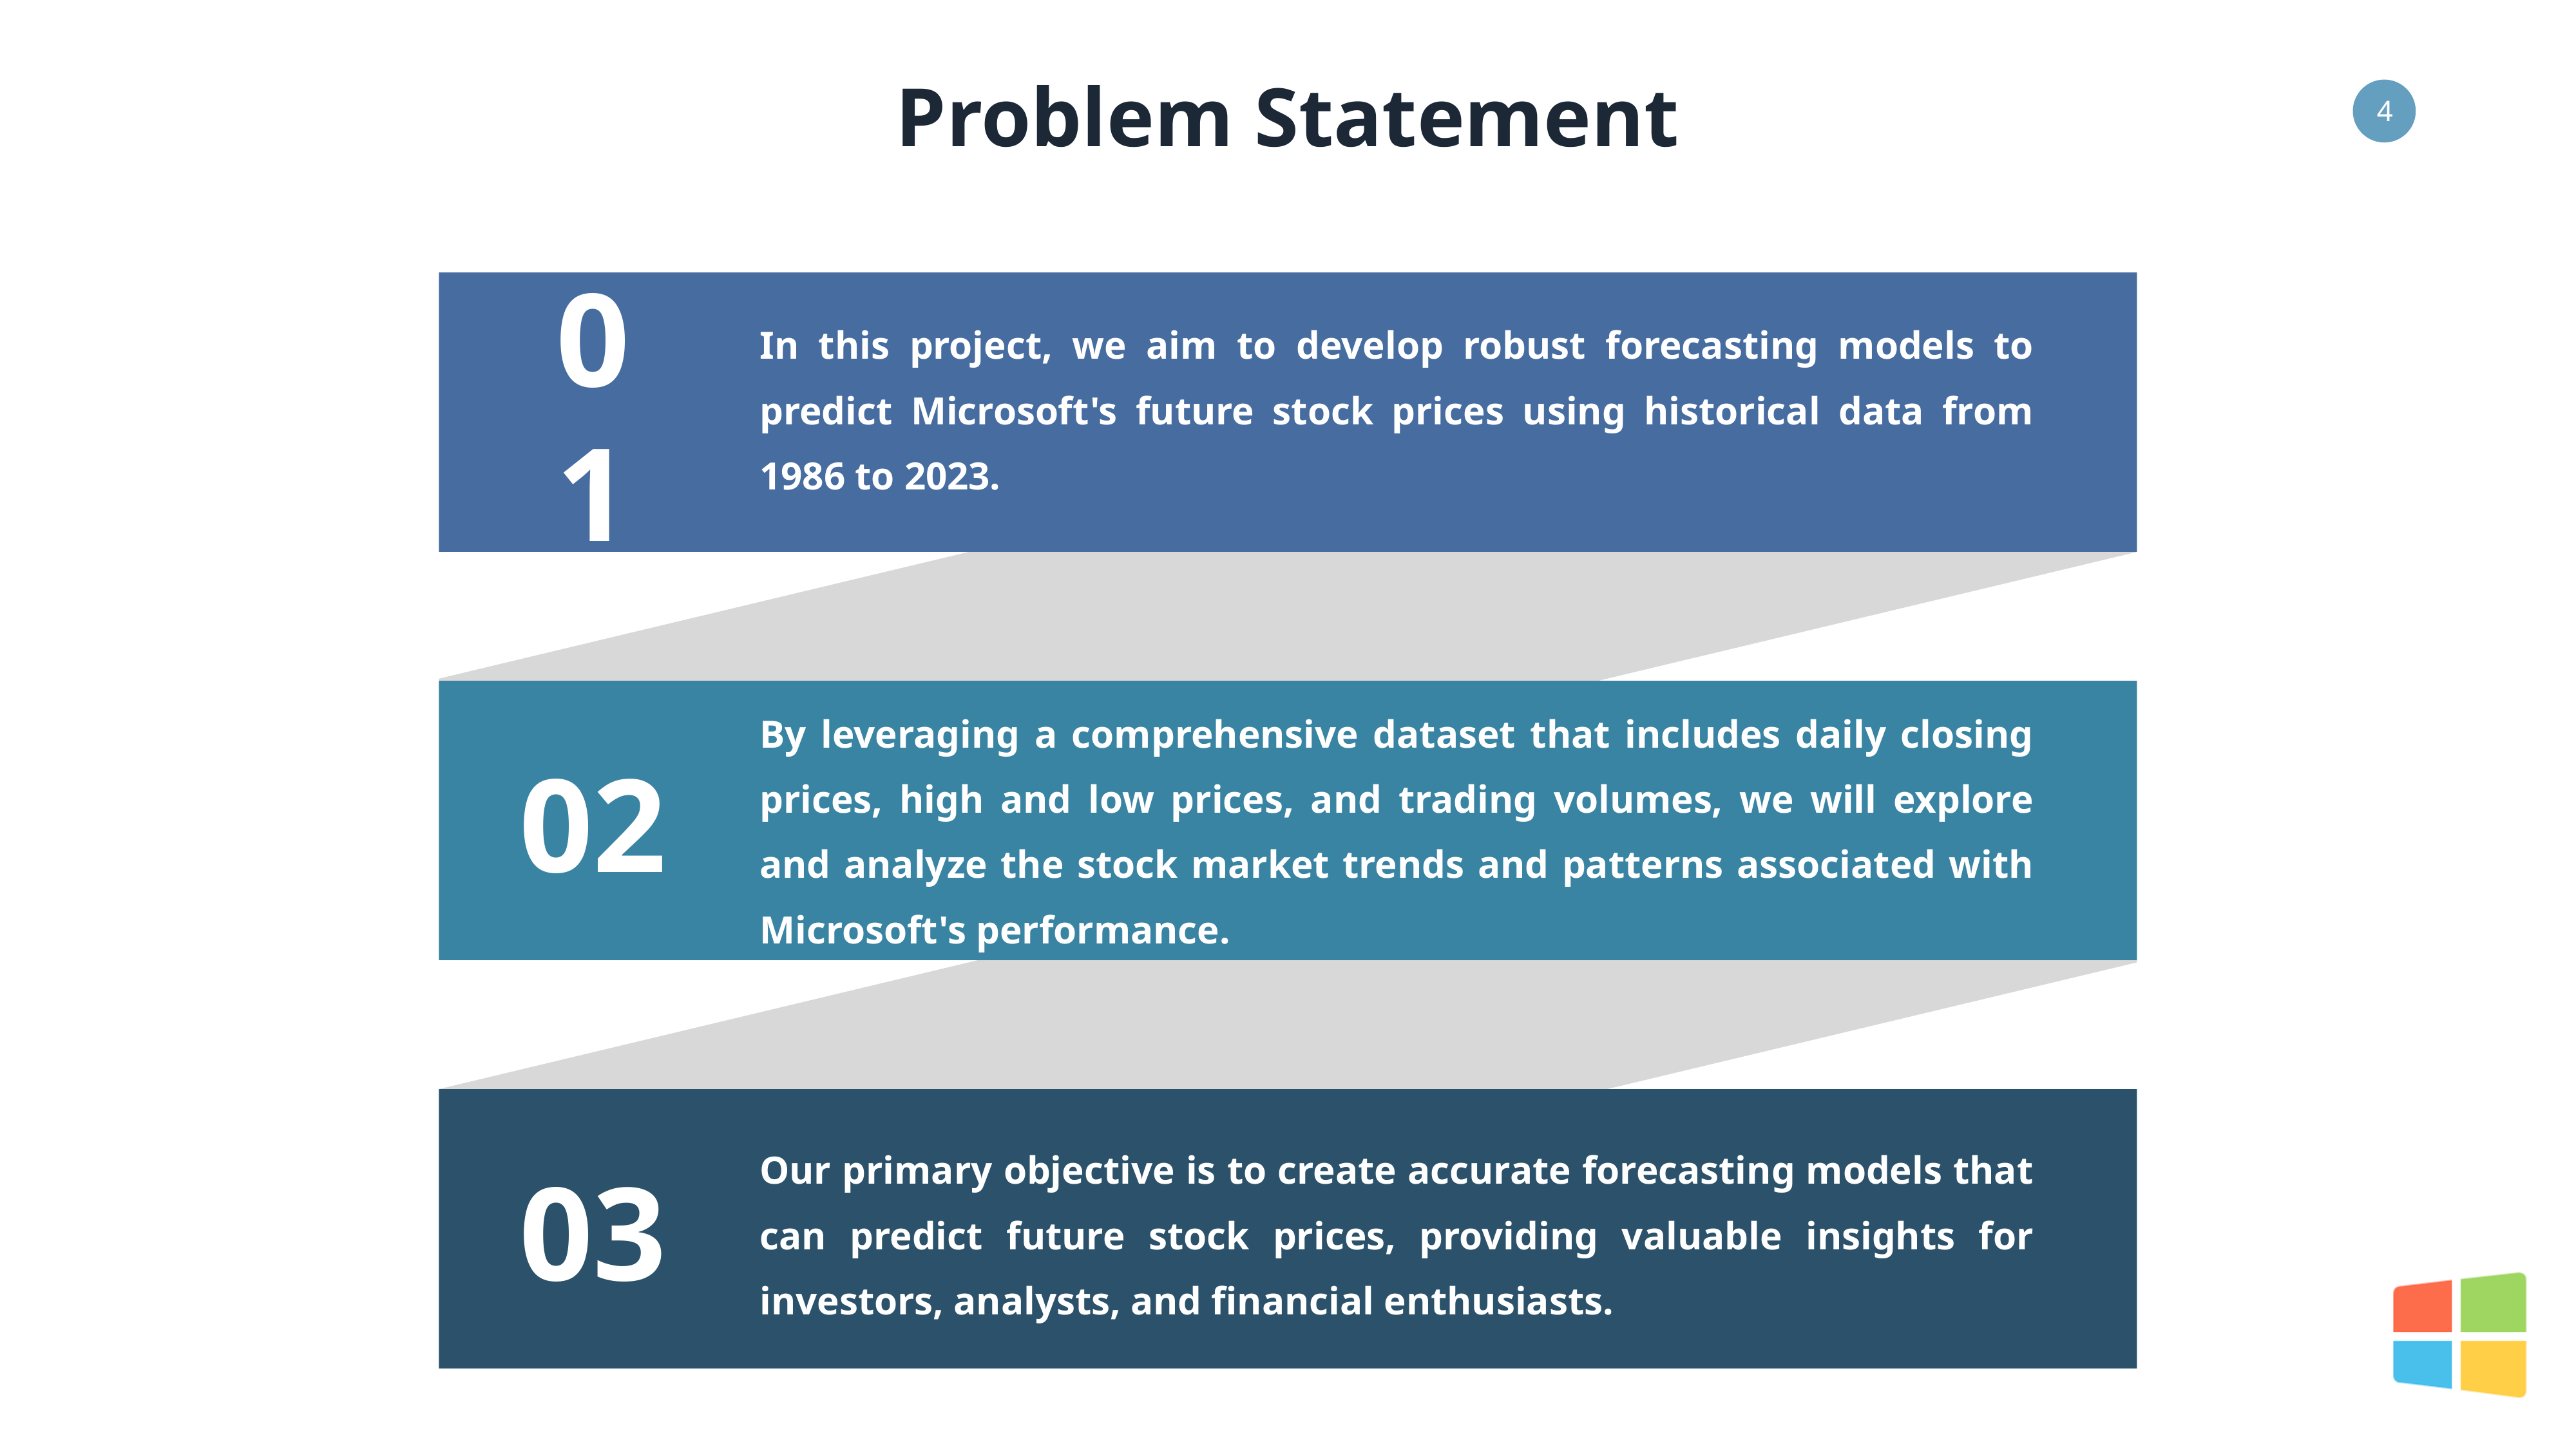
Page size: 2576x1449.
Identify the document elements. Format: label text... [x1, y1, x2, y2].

text_box 03 [501, 1146, 685, 1311]
text_box [439, 960, 2137, 1089]
text_box [439, 552, 2137, 681]
text_box Our primary objective is to create accurate forecasting models that can predict future stock prices, providing valuable insights for investors, analysts, and financial enthusiasts. [750, 1121, 2044, 1327]
text_box [439, 272, 516, 552]
text_box Problem Statement [678, 61, 1898, 168]
text_box [439, 1089, 2137, 1368]
picture [2349, 1222, 2576, 1449]
text_box By leveraging a comprehensive dataset that includes daily closing prices, high and low prices, and trading volumes, we will explore and analyze the stock market trends and patterns associated with Microsoft's performance. [750, 685, 2044, 956]
text_box 02 [504, 738, 683, 903]
text_box In this project, we aim to develop robust forecasting models to predict Microsoft's future stock prices using historical data from 1986 to 2023. [750, 296, 2044, 502]
text_box [670, 272, 2137, 552]
text_box 01 [516, 252, 670, 572]
text_box [439, 681, 2137, 960]
